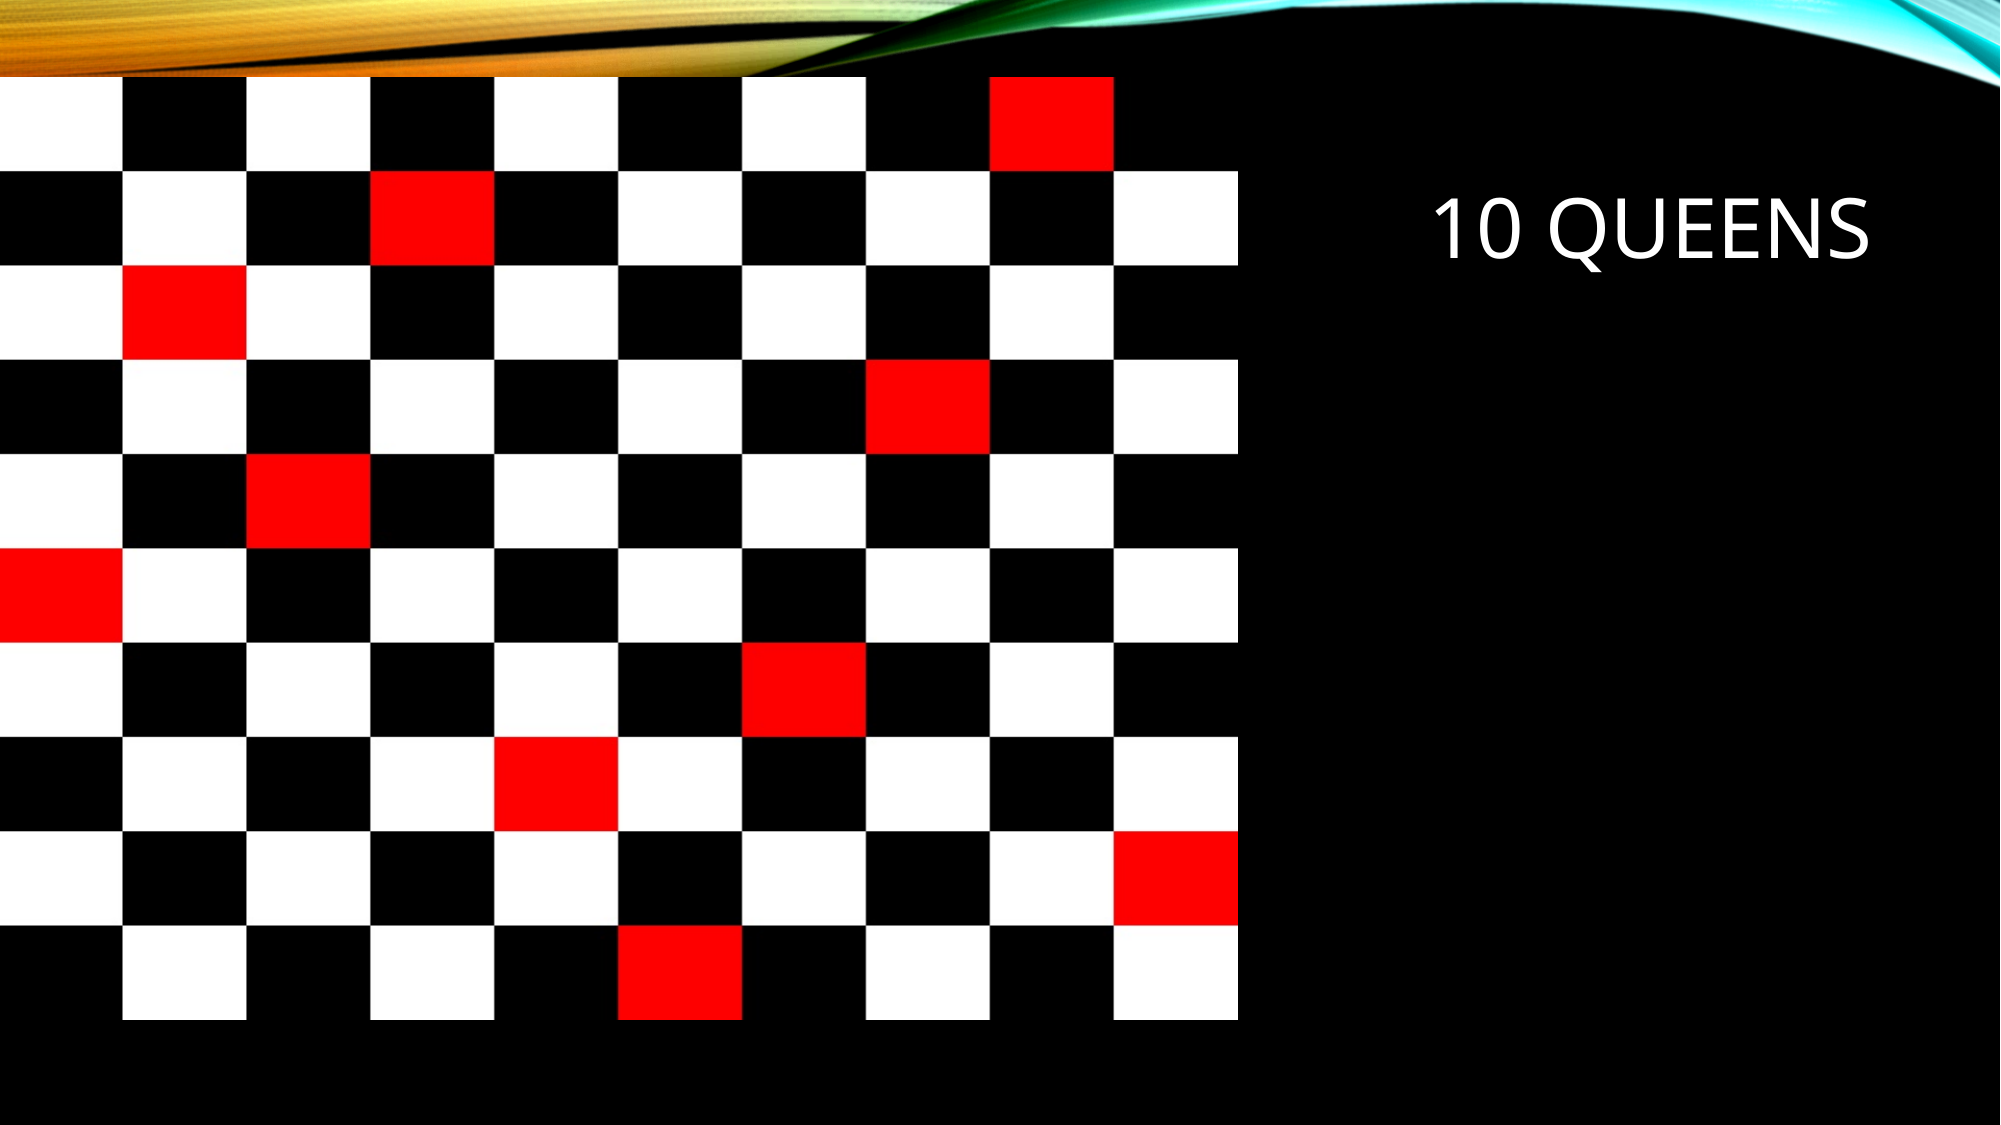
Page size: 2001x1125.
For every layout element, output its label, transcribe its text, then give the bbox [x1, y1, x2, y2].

title 10 Queens [1238, 125, 1888, 338]
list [0, 76, 1238, 1021]
picture [0, 0, 2000, 237]
